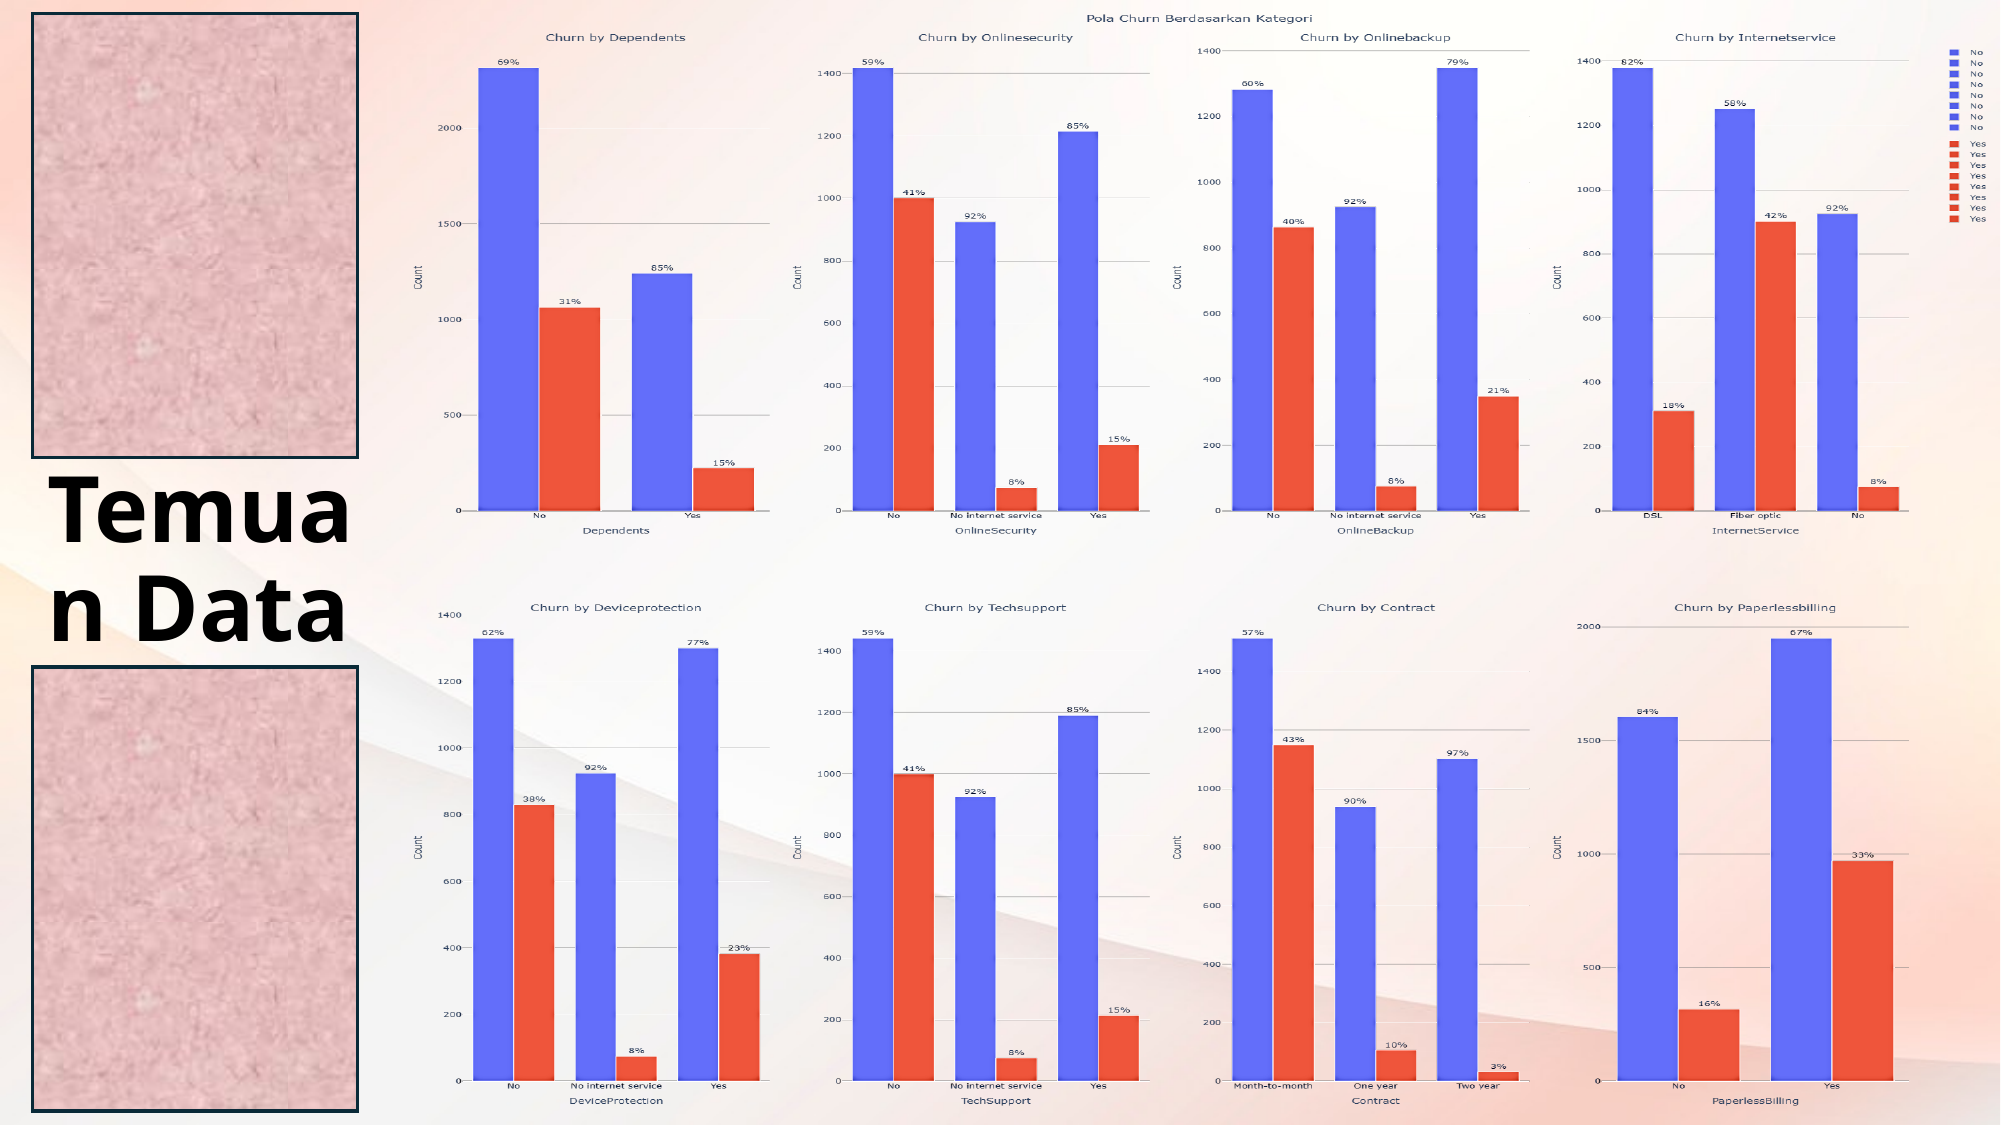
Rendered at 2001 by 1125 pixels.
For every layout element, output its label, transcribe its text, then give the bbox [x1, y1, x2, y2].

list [397, 0, 2000, 1125]
text_box [31, 12, 359, 459]
text_box [31, 665, 359, 1113]
picture [0, 0, 397, 1125]
title Temuan Data [32, 345, 397, 780]
